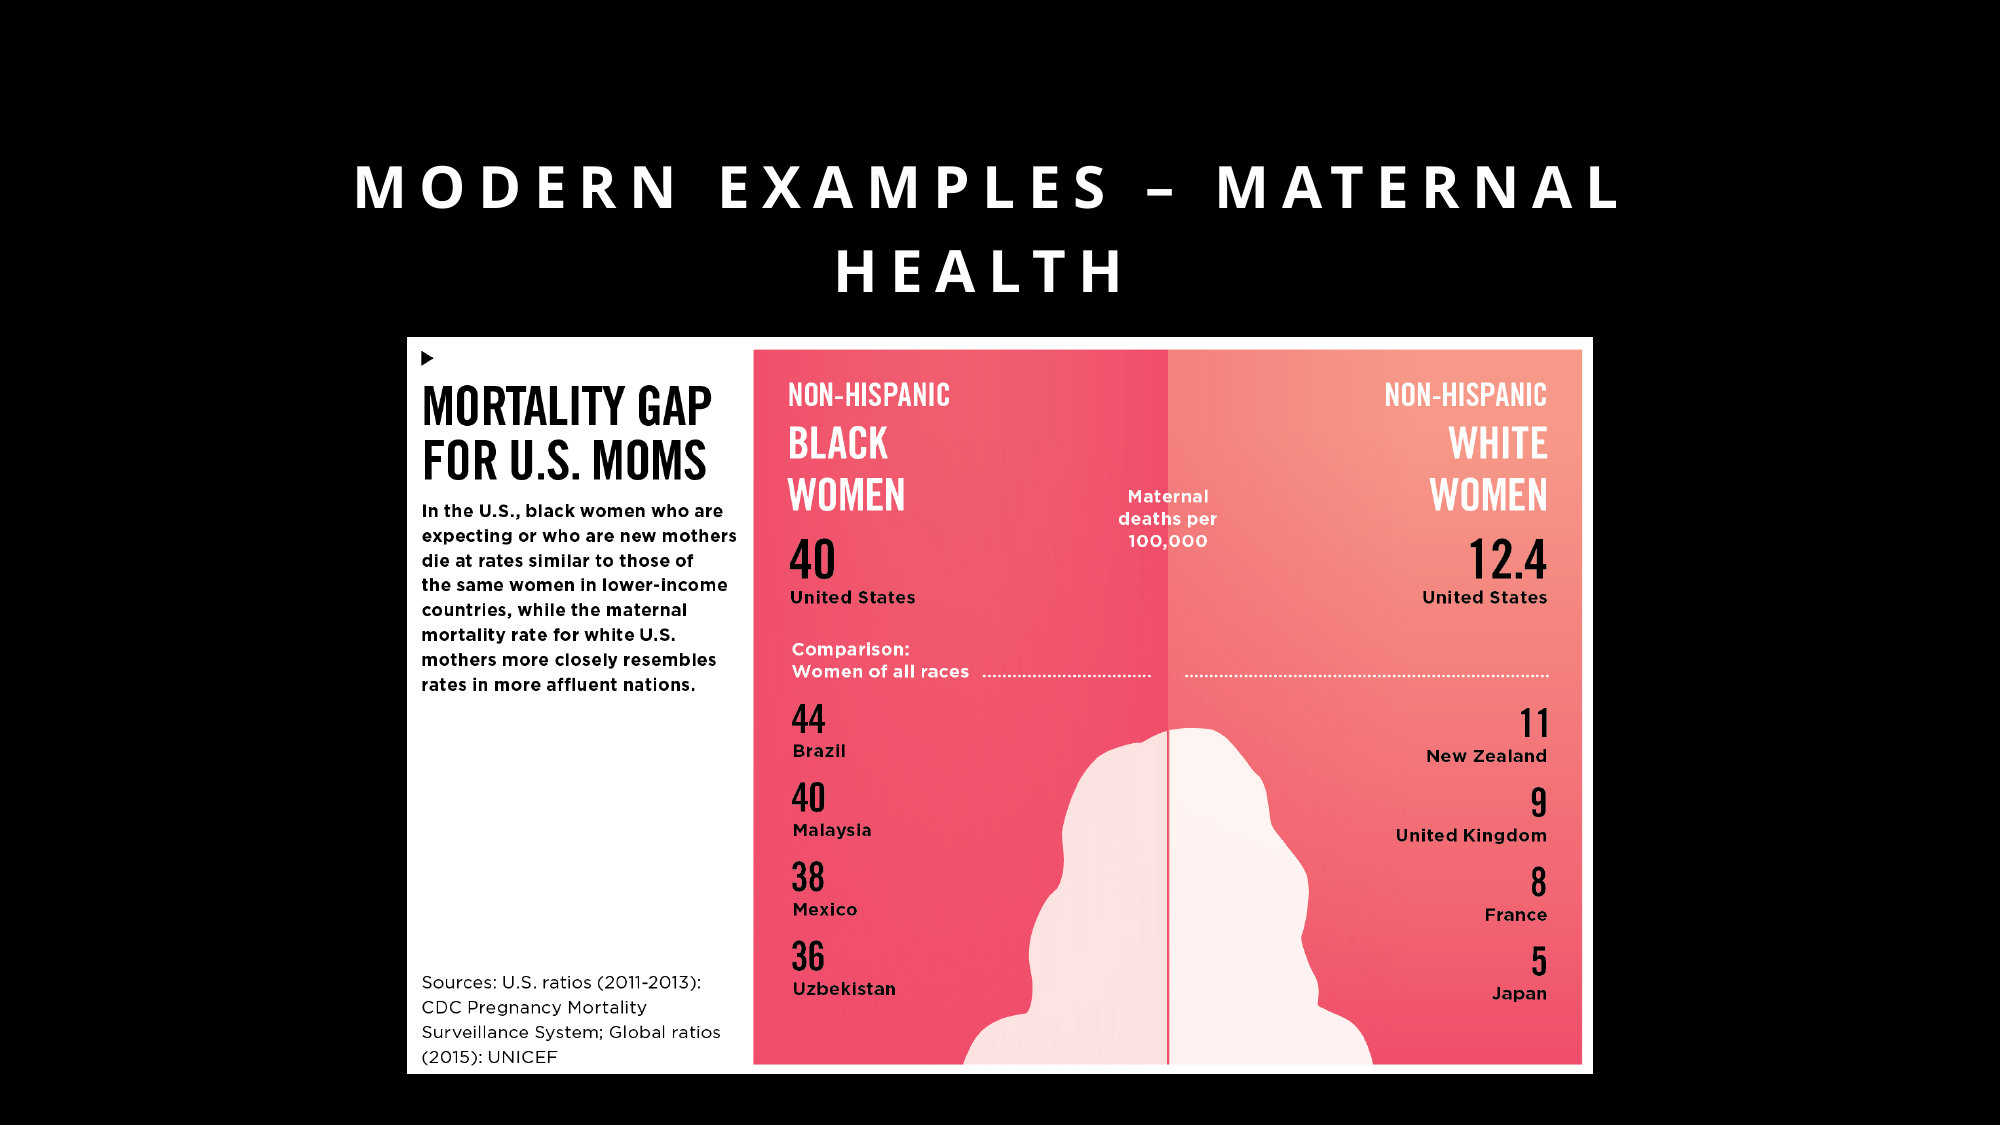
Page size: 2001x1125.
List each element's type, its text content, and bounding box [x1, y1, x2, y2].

picture [407, 337, 1593, 1074]
title Modern Examples – Maternal Health [234, 171, 1750, 313]
